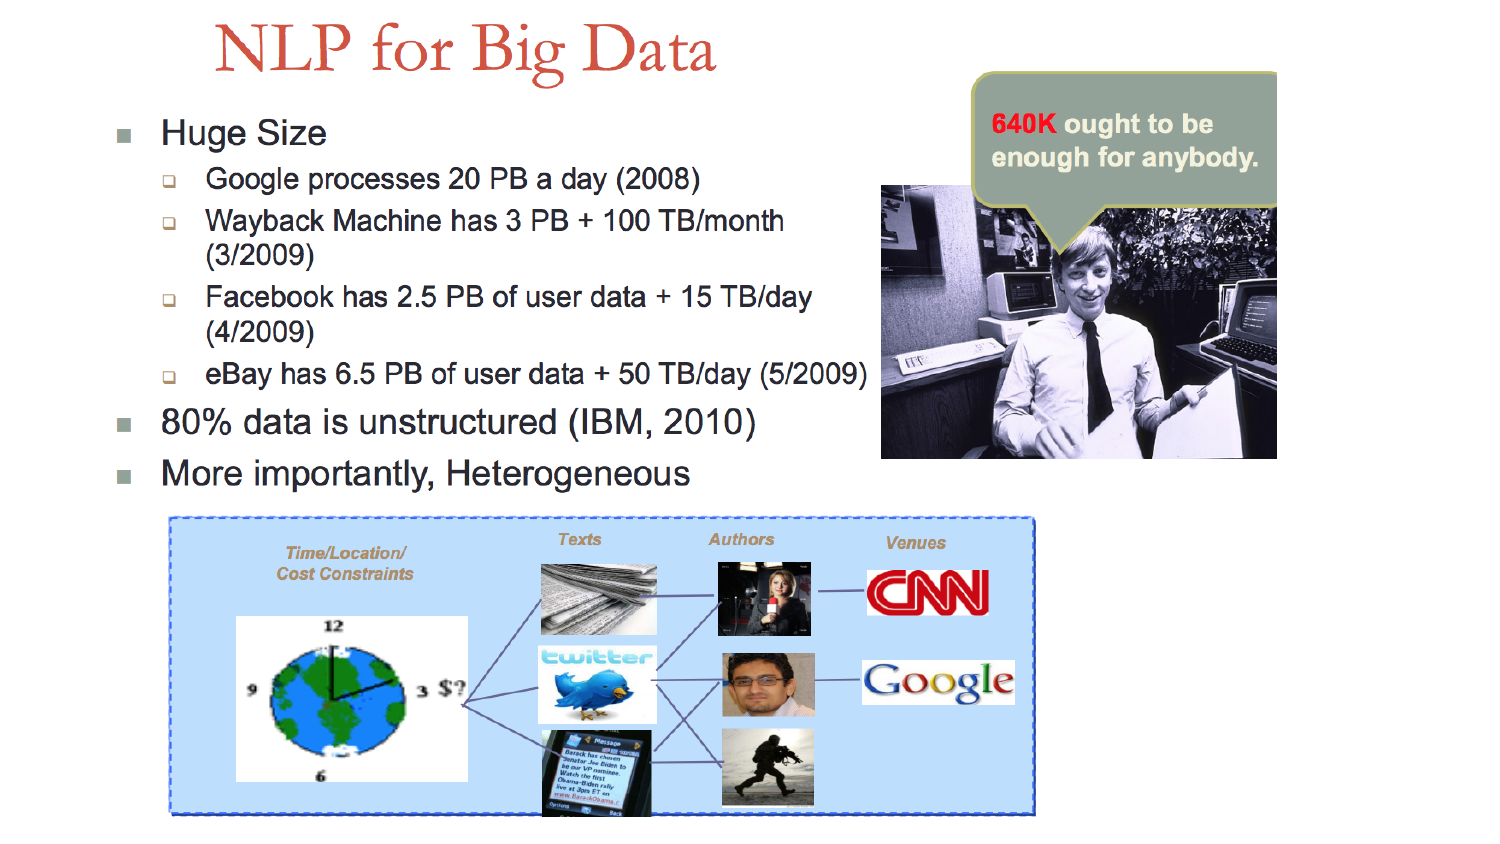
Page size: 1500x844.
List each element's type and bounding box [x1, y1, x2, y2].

picture [80, 19, 1277, 844]
